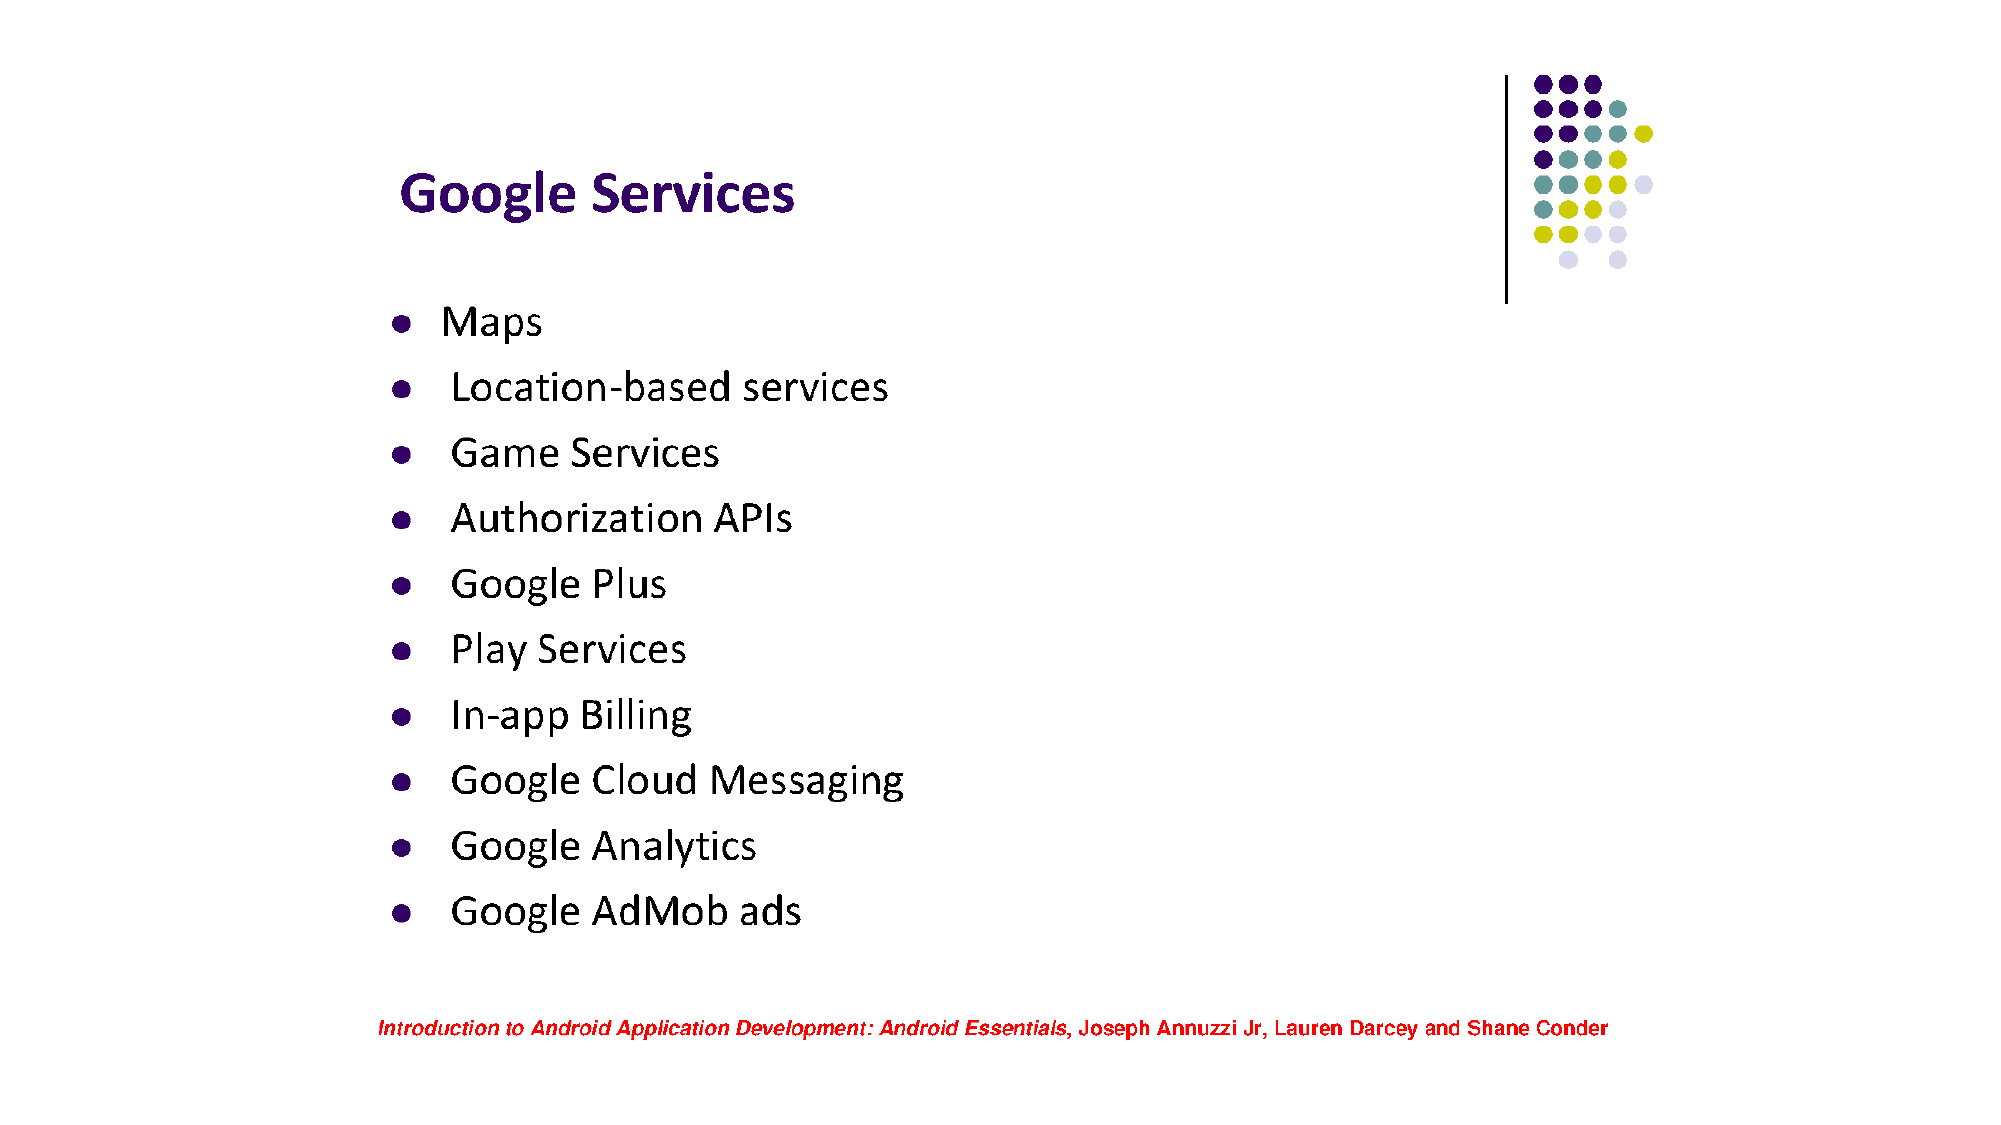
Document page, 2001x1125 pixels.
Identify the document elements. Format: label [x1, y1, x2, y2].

picture [249, 0, 1750, 1125]
